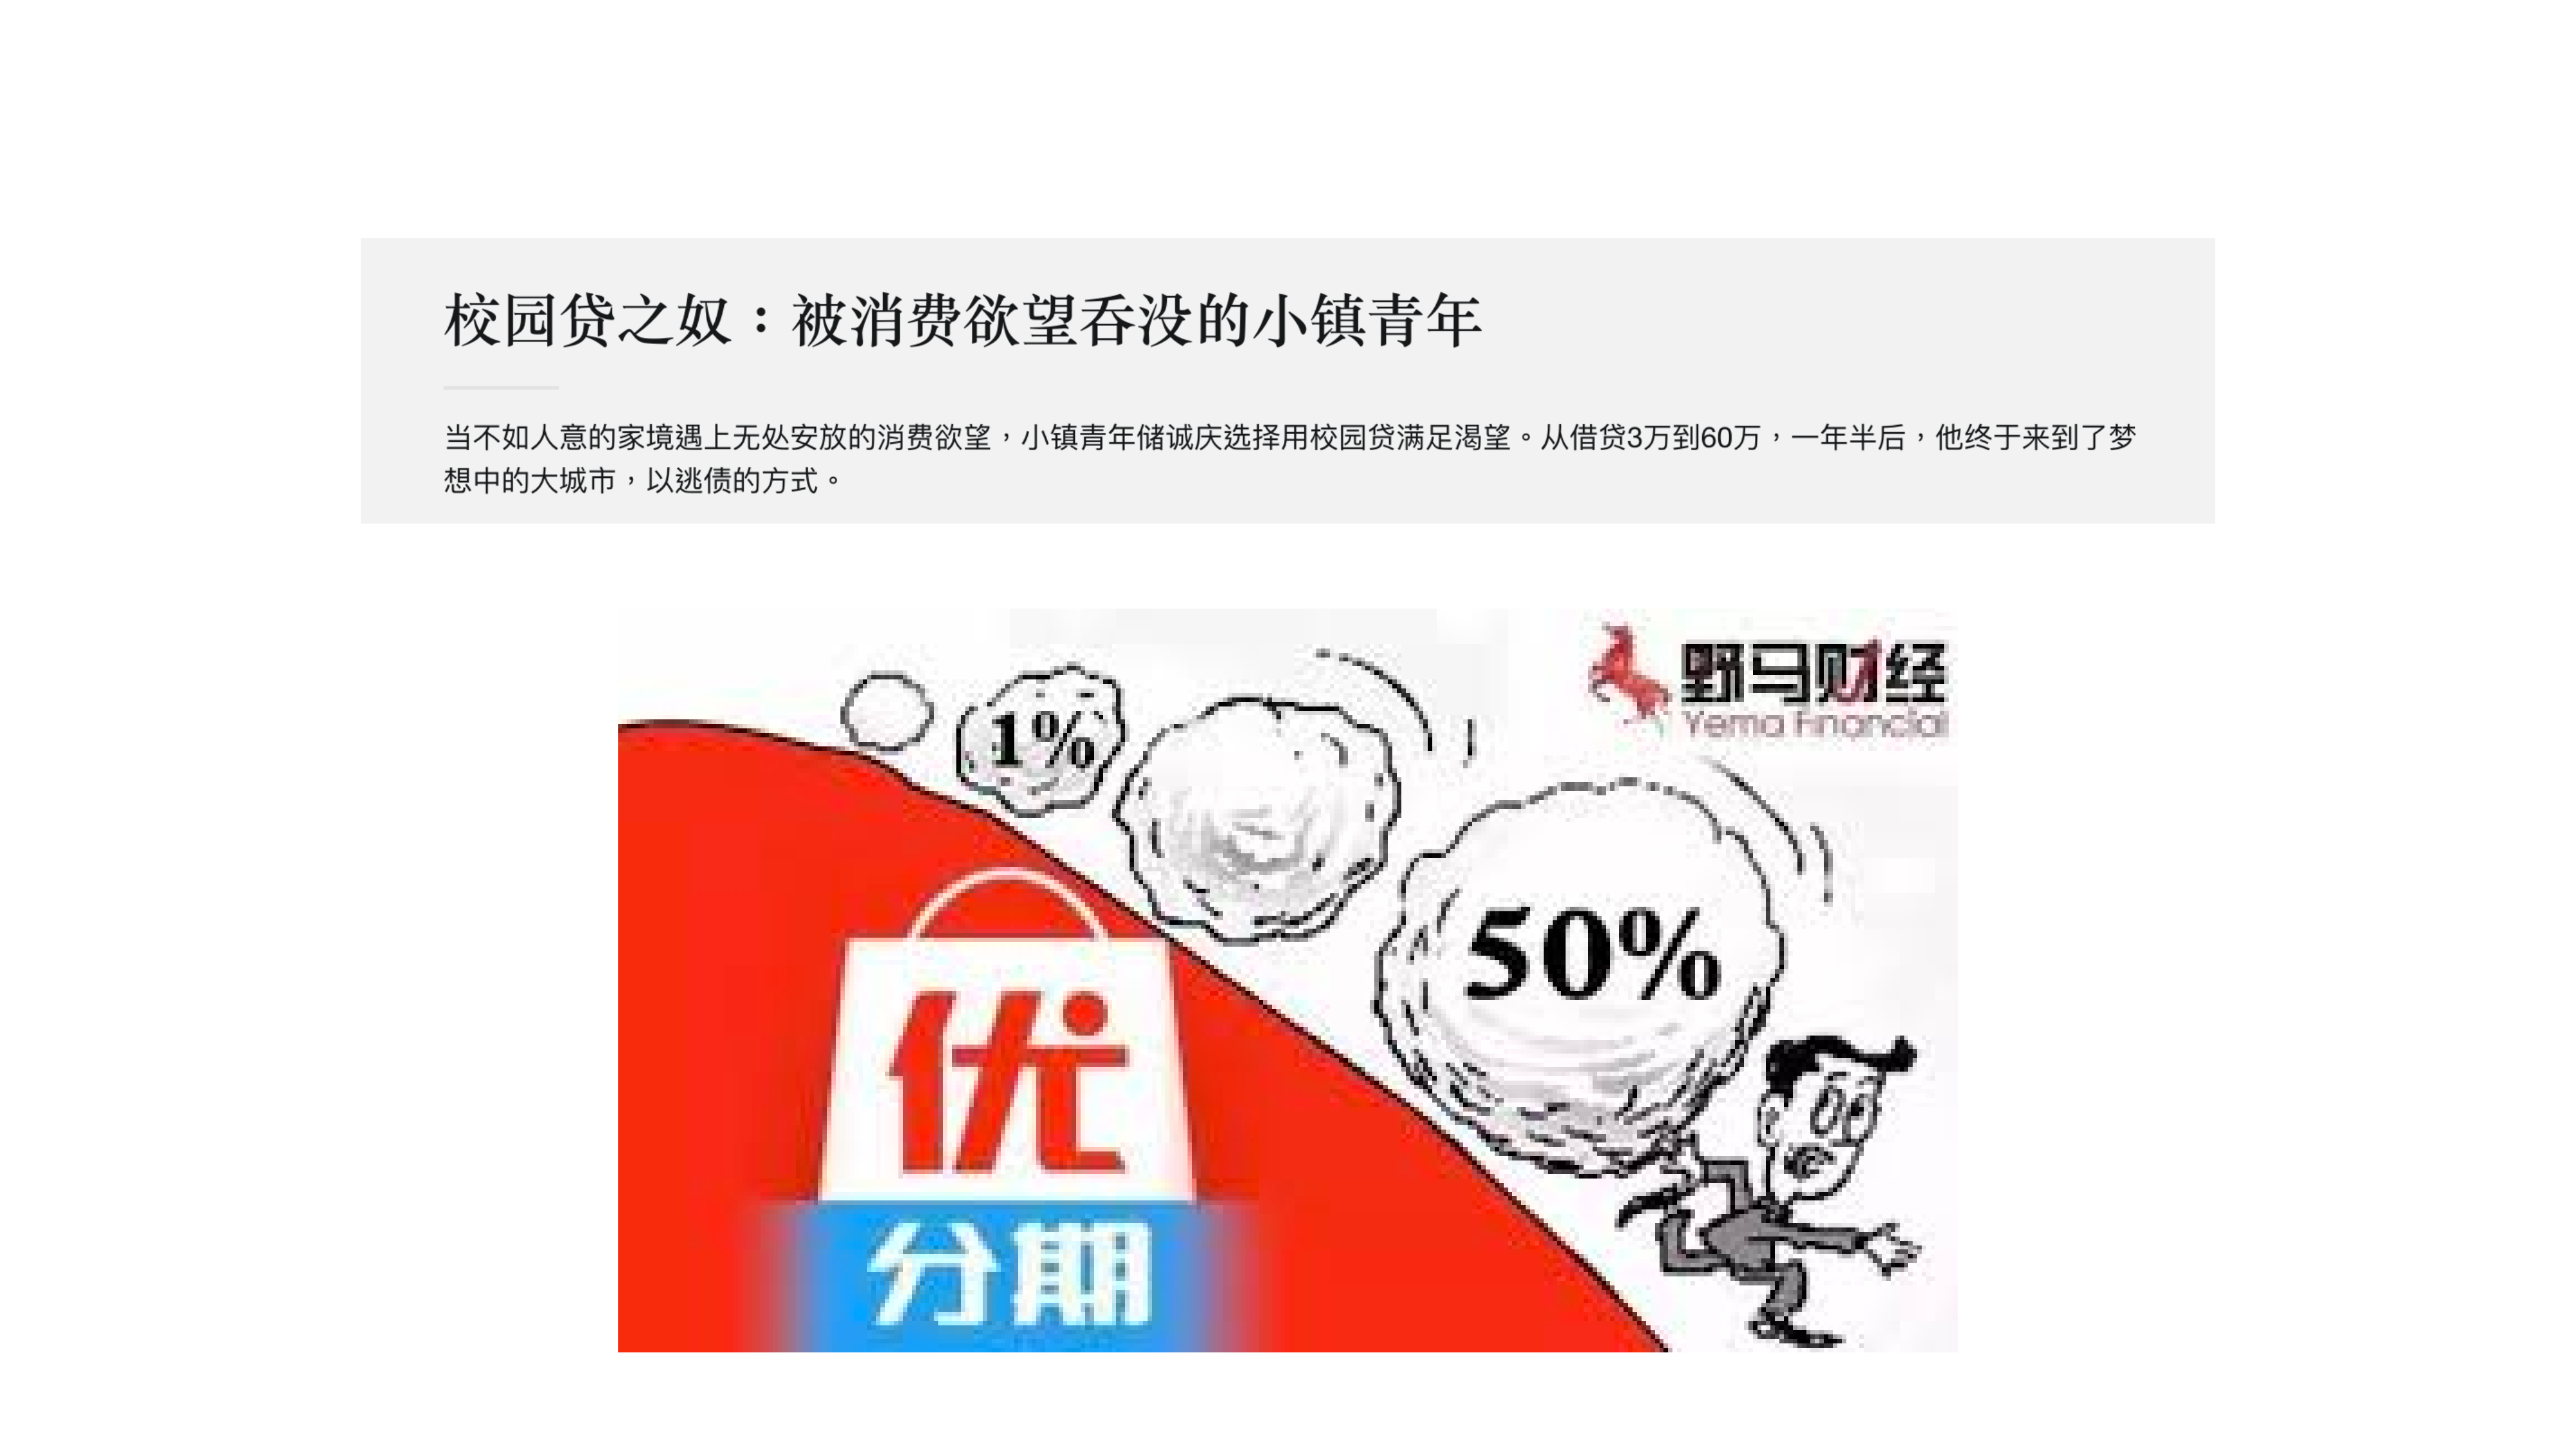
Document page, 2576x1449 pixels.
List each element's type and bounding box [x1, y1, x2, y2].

picture [361, 238, 2215, 524]
picture [618, 609, 1958, 1352]
